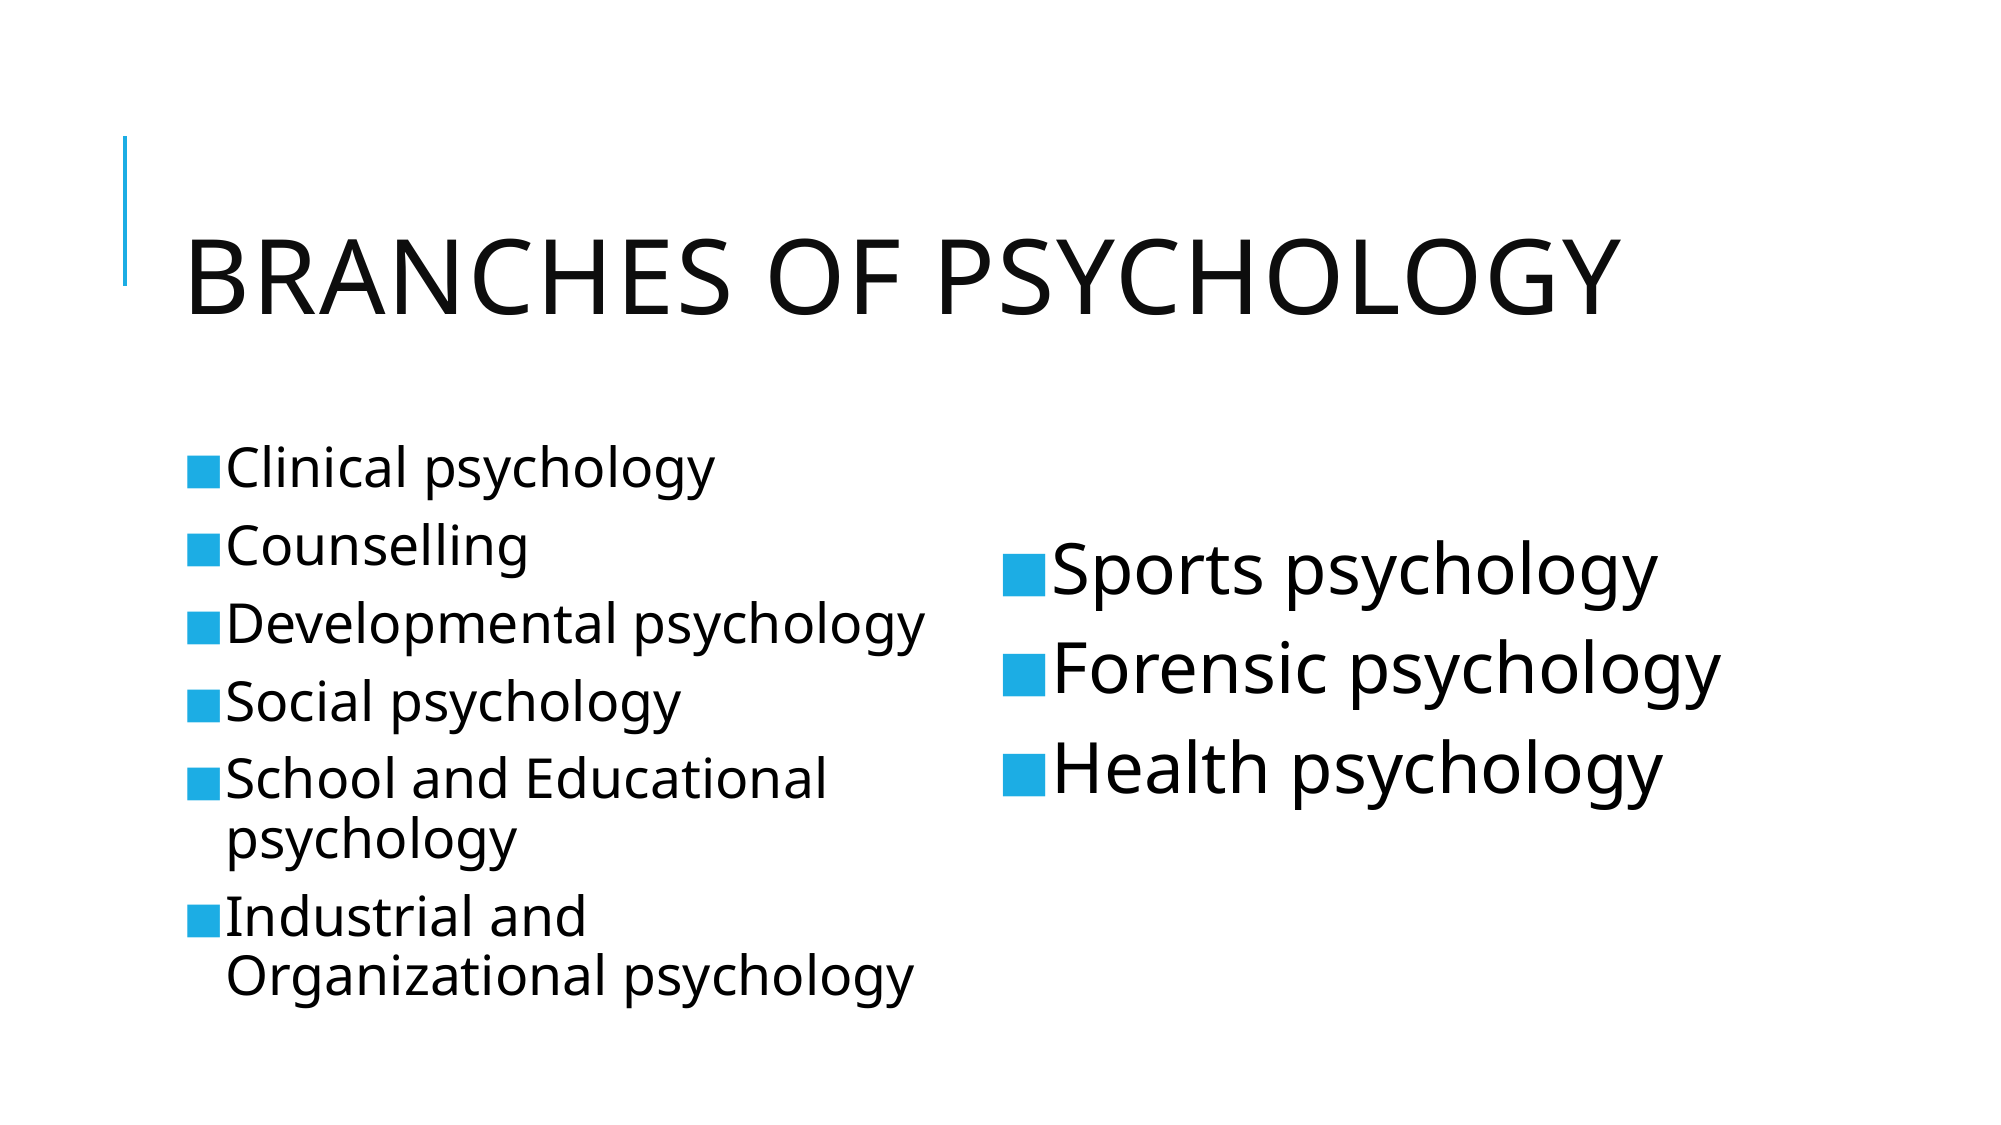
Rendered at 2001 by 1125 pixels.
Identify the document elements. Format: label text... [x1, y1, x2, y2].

list Clinical psychology Counselling Developmental psychology Social psychology School and Educational psychology Industrial and Organizational psychology [168, 375, 948, 1035]
list Sports psychology Forensic psychology Health psychology [982, 375, 1763, 1035]
title BRANCHES OF PSYCHOLOGY [168, 96, 1763, 342]
